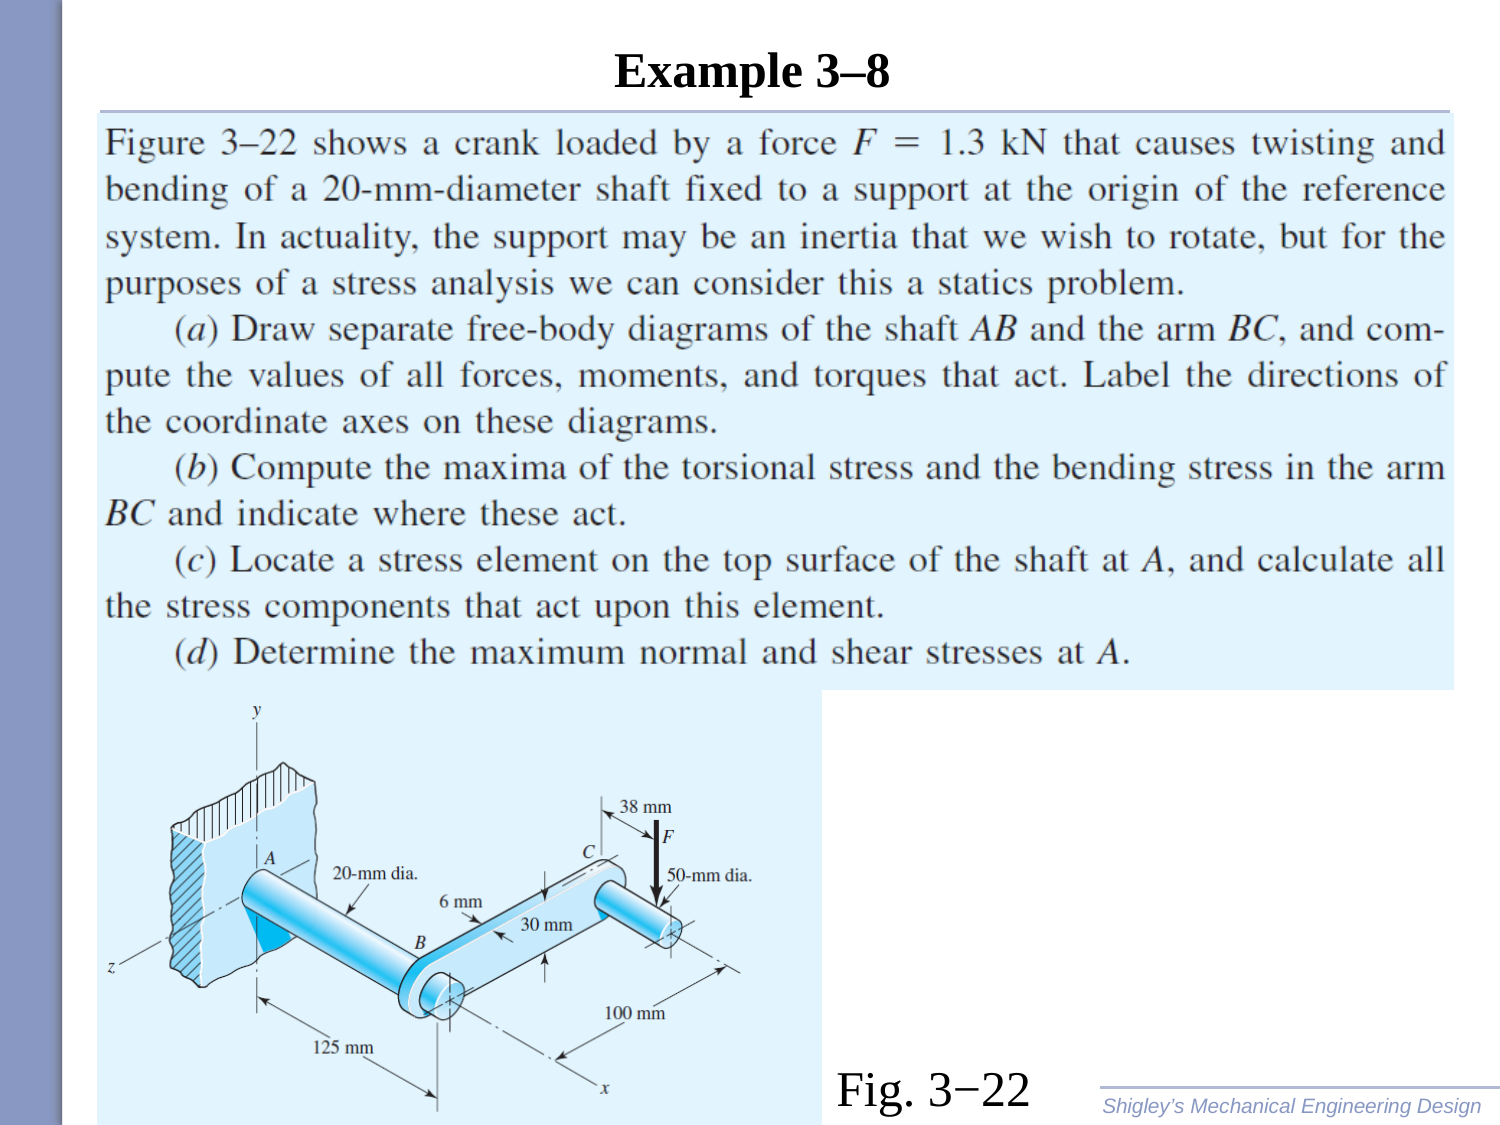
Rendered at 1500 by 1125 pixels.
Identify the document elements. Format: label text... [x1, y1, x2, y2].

picture [96, 113, 1455, 1125]
text_box Fig. 3−22 [826, 1049, 1072, 1124]
title Example 3–8 [137, 30, 1368, 106]
footer Shigley’s Mechanical Engineering Design [1087, 1074, 1500, 1125]
